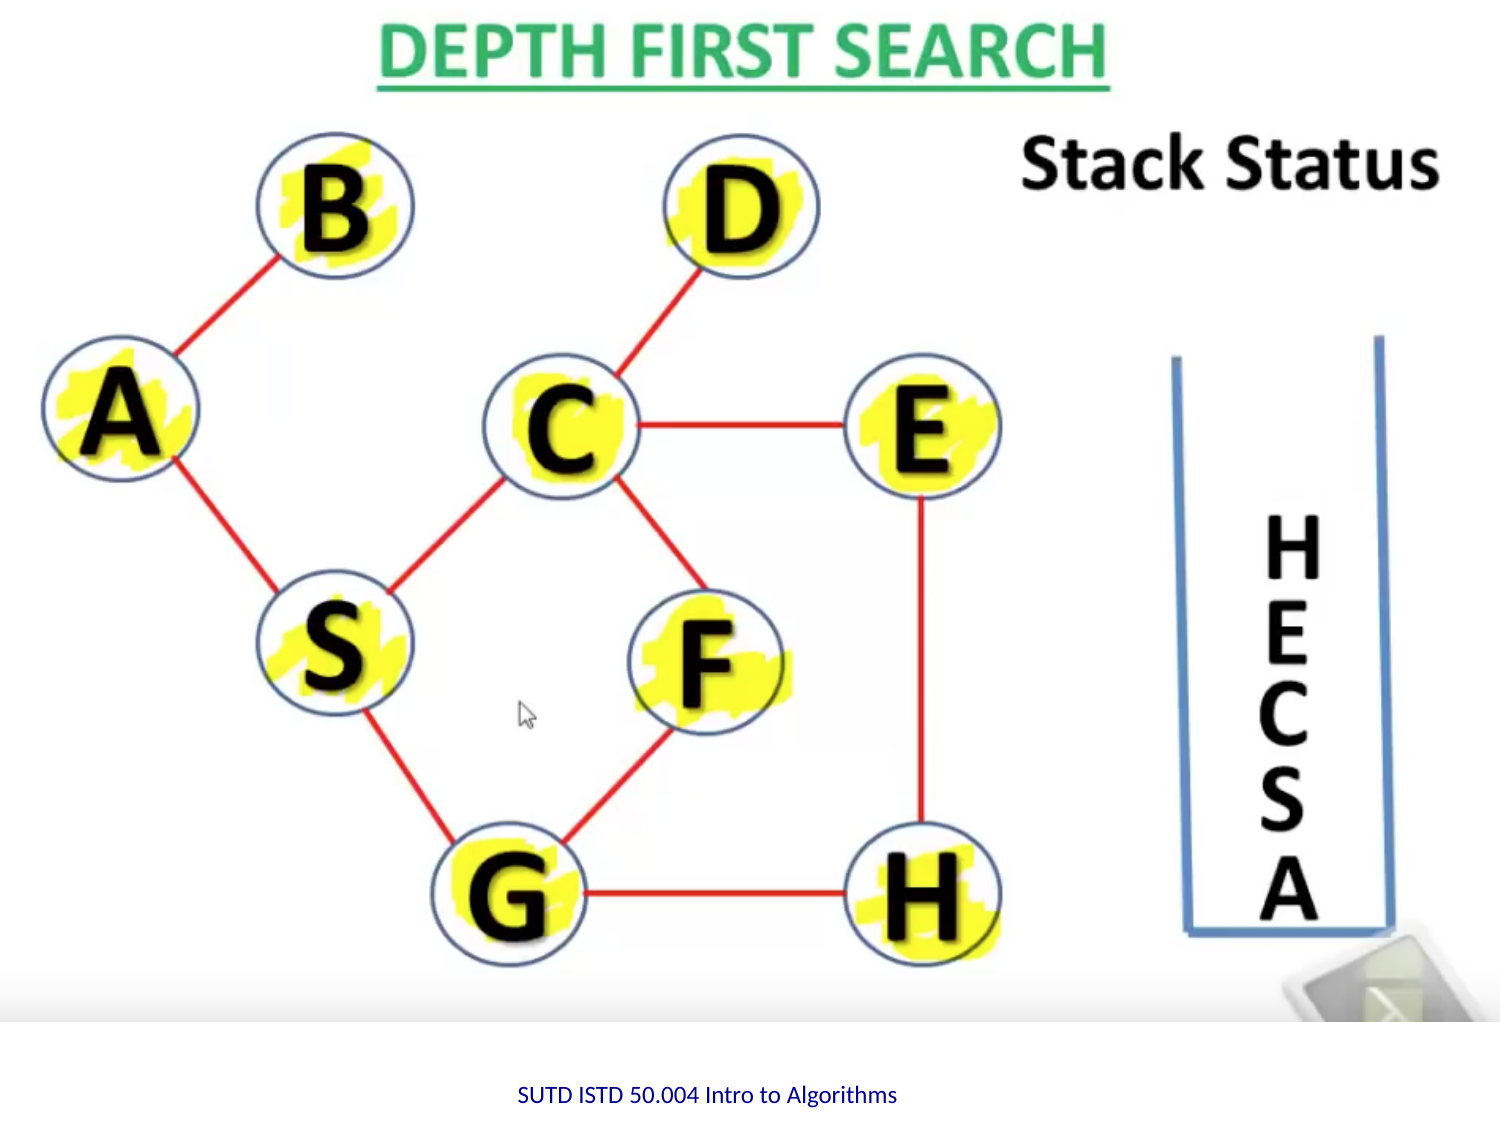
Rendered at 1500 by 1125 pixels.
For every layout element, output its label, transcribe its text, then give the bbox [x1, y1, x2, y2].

footer SUTD ISTD 50.004 Intro to Algorithms [473, 1063, 949, 1123]
picture [0, 0, 1500, 1022]
